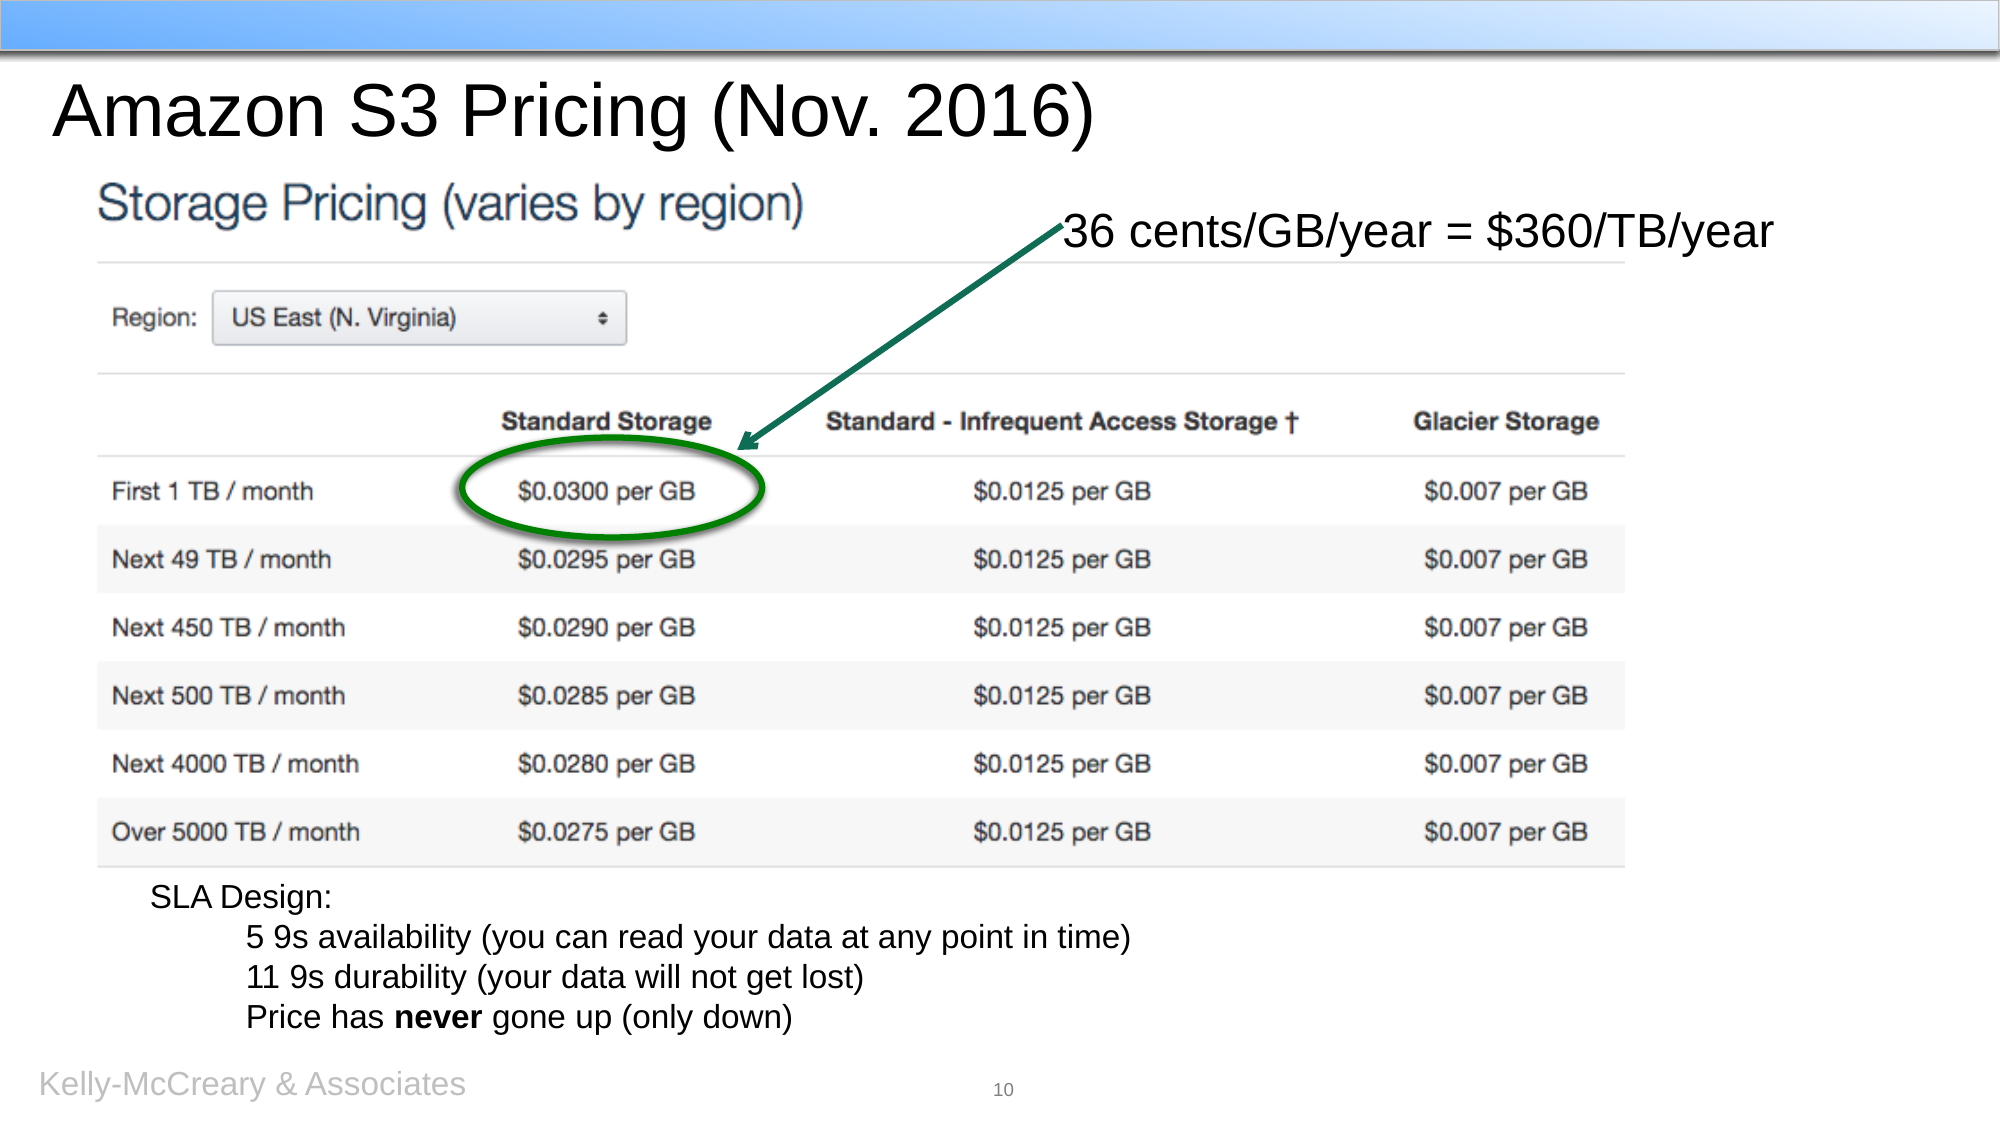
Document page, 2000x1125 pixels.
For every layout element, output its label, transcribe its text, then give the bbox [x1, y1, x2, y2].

picture [86, 174, 1626, 878]
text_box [736, 224, 1063, 451]
text_box 36 cents/GB/year = $360/TB/year [1631, 199, 1913, 263]
title Amazon S3 Pricing (Nov. 2016) [52, 68, 1298, 165]
text_box SLA Design: 5 9s availability (you can read your data at any point in time) 11 9s durability (your data will not get lost) Price has never gone up (only down) [149, 895, 1300, 1075]
